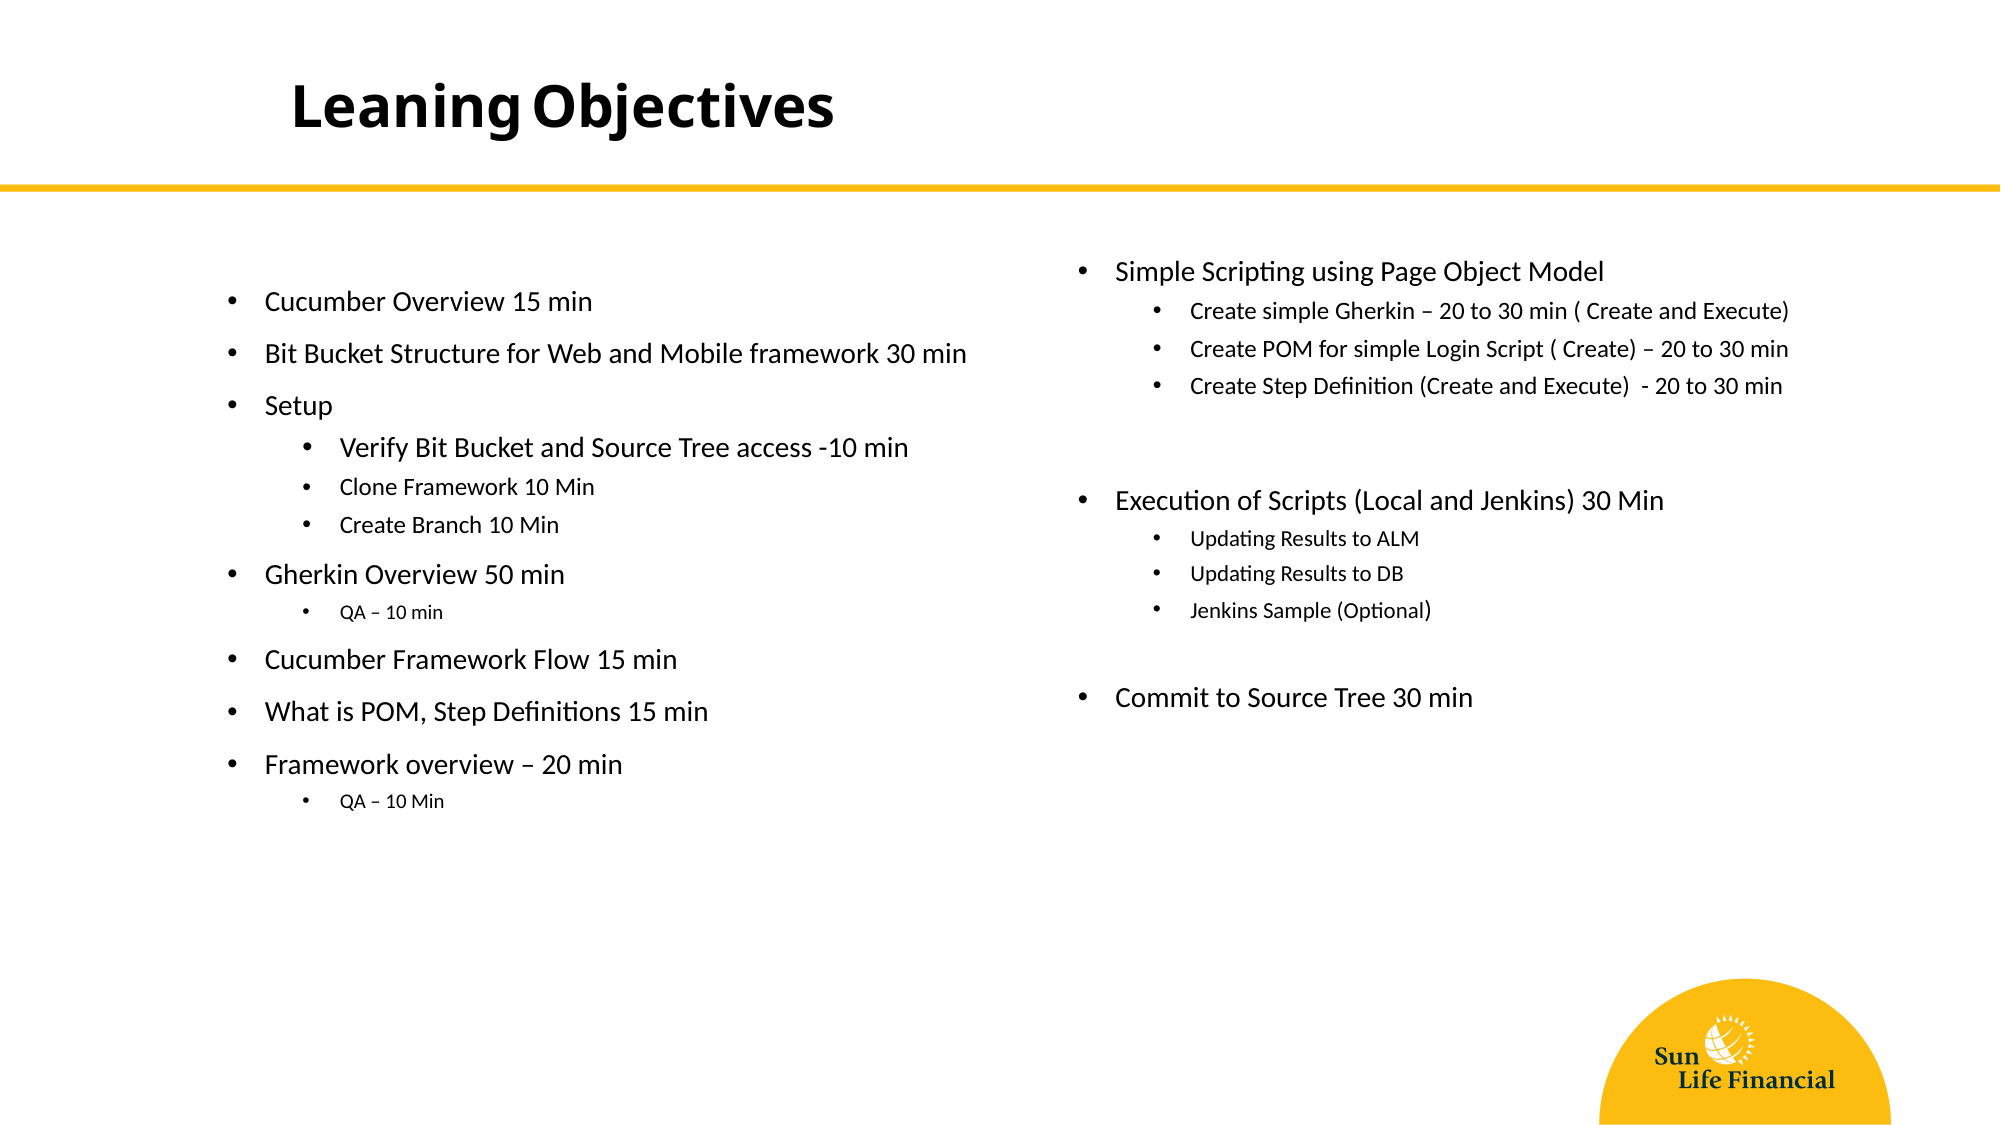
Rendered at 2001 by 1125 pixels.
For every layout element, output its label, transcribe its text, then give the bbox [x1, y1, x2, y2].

text_box Leaning Objectives [275, 61, 961, 146]
list Cucumber Overview 15 min Bit Bucket Structure for Web and Mobile framework 30 min Setup Verify Bit Bucket and Source Tree access -10 min Clone Framework 10 Min Create Branch 10 Min Gherkin Overview 50 min QA – 10 min Cucumber Framework Flow 15 min What is POM, Step Definitions 15 min Framework overview – 20 min QA – 10 Min [212, 223, 1019, 994]
picture [0, 0, 2000, 1125]
list Simple Scripting using Page Object Model Create simple Gherkin – 20 to 30 min ( Create and Execute) Create POM for simple Login Script ( Create) – 20 to 30 min Create Step Definition (Create and Execute) - 20 to 30 min Execution of Scripts (Local and Jenkins) 30 Min Updating Results to ALM Updating Results to DB Jenkins Sample (Optional) Commit to Source Tree 30 min [1063, 249, 1898, 941]
